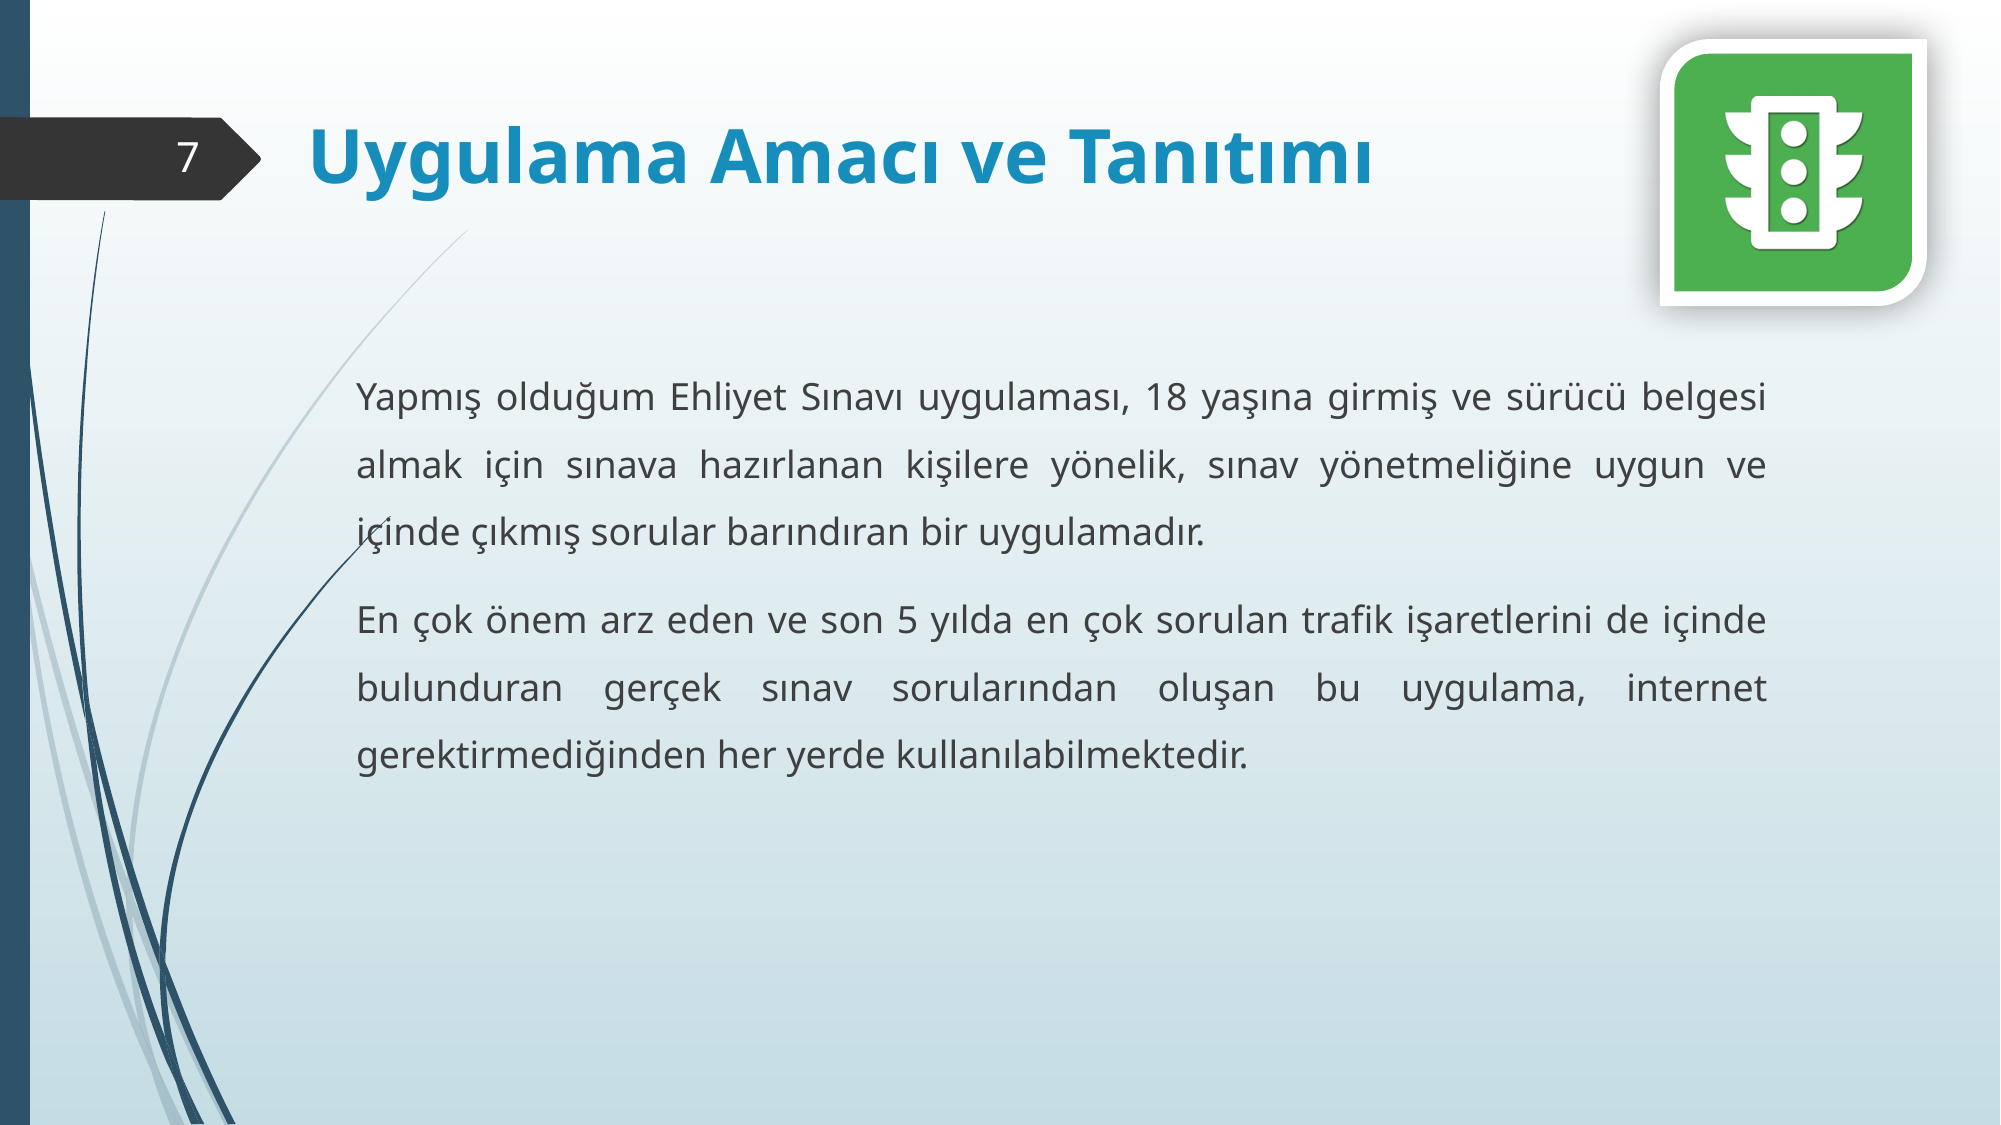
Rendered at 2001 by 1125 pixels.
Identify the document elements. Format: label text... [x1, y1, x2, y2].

list Yapmış olduğum Ehliyet Sınavı uygulaması, 18 yaşına girmiş ve sürücü belgesi almak için sınava hazırlanan kişilere yönelik, sınav yönetmeliğine uygun ve içinde çıkmış sorular barındıran bir uygulamadır. En çok önem arz eden ve son 5 yılda en çok sorulan trafik işaretlerini de içinde bulunduran gerçek sınav sorularından oluşan bu uygulama, internet gerektirmediğinden her yerde kullanılabilmektedir. [265, 343, 1784, 1038]
text_box Uygulama Amacı ve Tanıtımı [281, 100, 1403, 311]
picture [1666, 46, 1920, 299]
slide_number 7 [87, 129, 216, 190]
